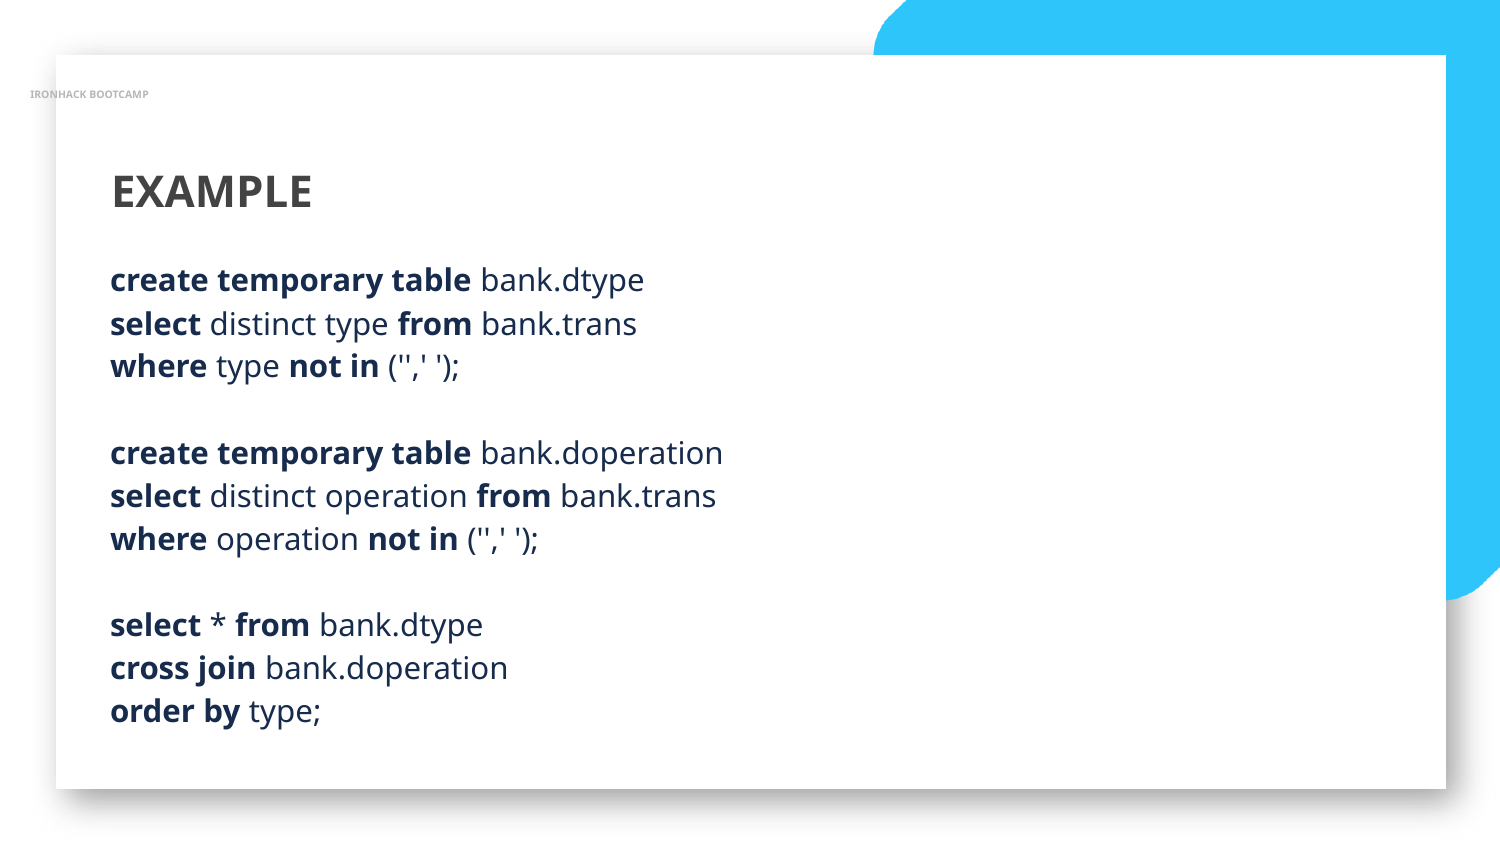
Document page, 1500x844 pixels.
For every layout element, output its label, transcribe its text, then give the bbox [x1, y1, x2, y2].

picture [0, 0, 1500, 844]
text_box IRONHACK BOOTCAMP [15, 71, 354, 108]
text_box EXAMPLE [96, 149, 1417, 266]
text_box create temporary table bank.dtype select distinct type from bank.trans where type not in ('',' '); create temporary table bank.doperation select distinct operation from bank.trans where operation not in ('',' '); select * from bank.dtype cross join bank.doperation order by type; [95, 240, 1368, 724]
